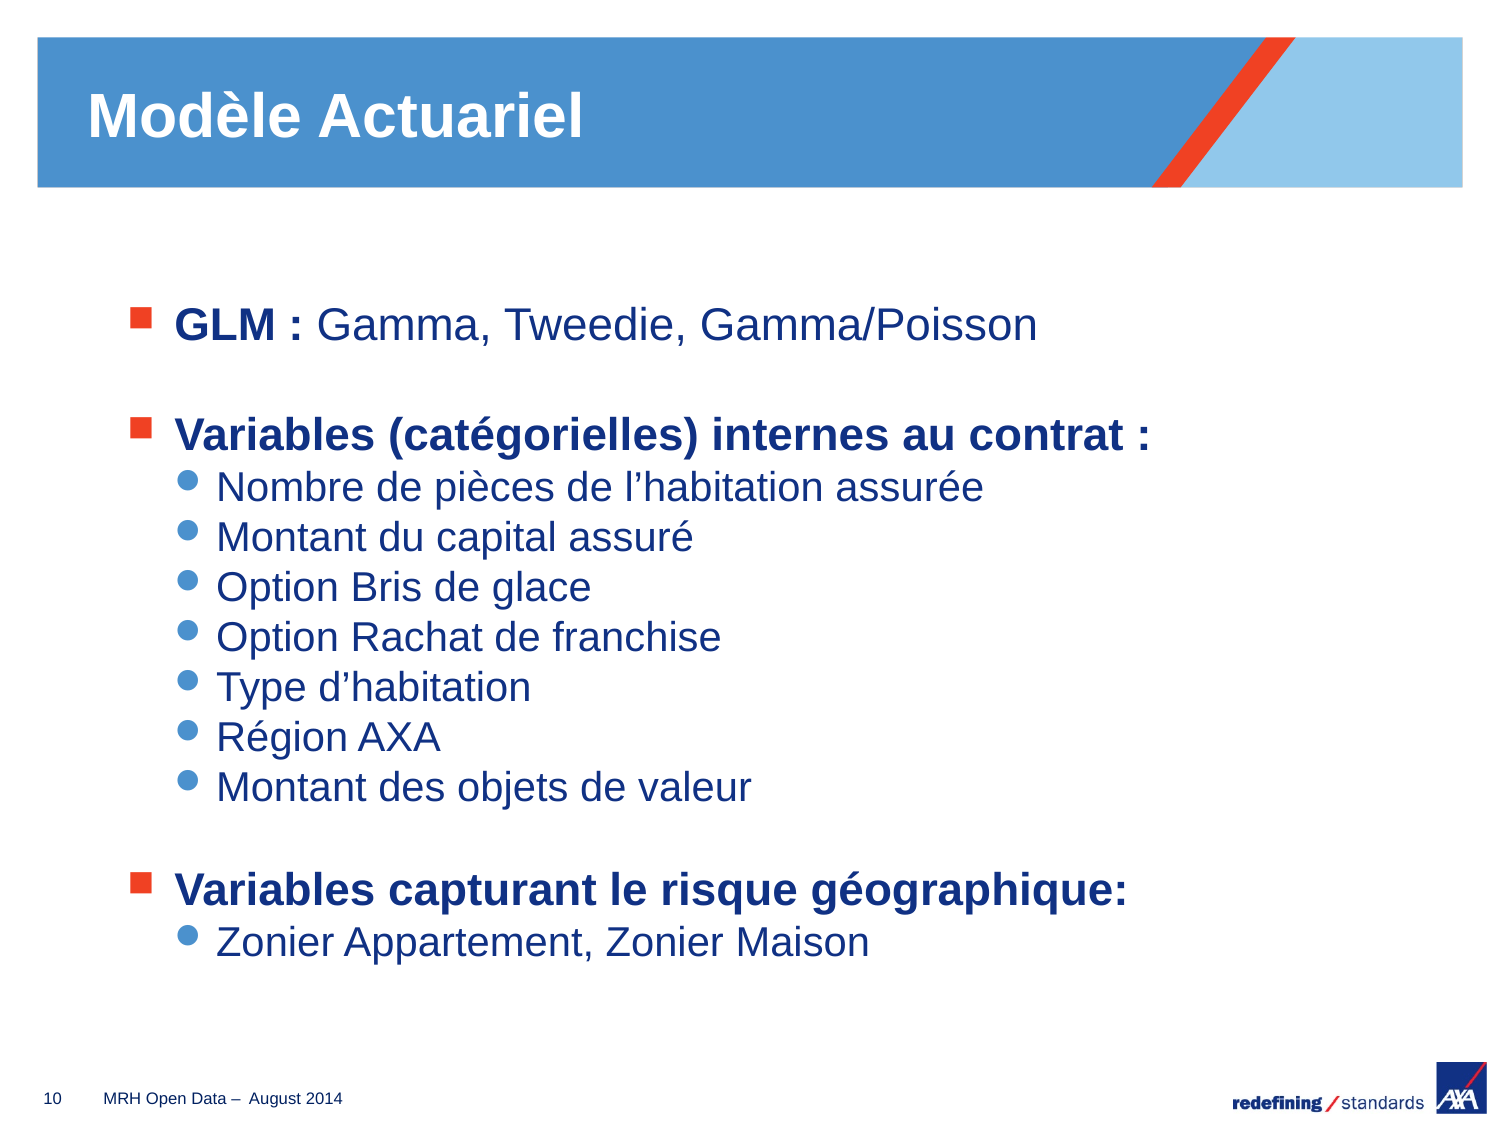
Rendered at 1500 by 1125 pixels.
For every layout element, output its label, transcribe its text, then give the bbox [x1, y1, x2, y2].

title Modèle Actuariel [87, 37, 1226, 188]
picture [1233, 1062, 1487, 1114]
footer MRH Open Data – August 2014 [88, 1080, 562, 1116]
slide_number 10 [37, 1080, 88, 1116]
text_box GLM : Gamma, Tweedie, Gamma/Poisson Variables (catégorielles) internes au contrat : Nombre de pièces de l’habitation assurée Montant du capital assuré Option Bris de glace Option Rachat de franchise Type d’habitation Région AXA Montant des objets de valeur Variables capturant le risque géographique: Zonier Appartement, Zonier Maison [112, 237, 1488, 1025]
